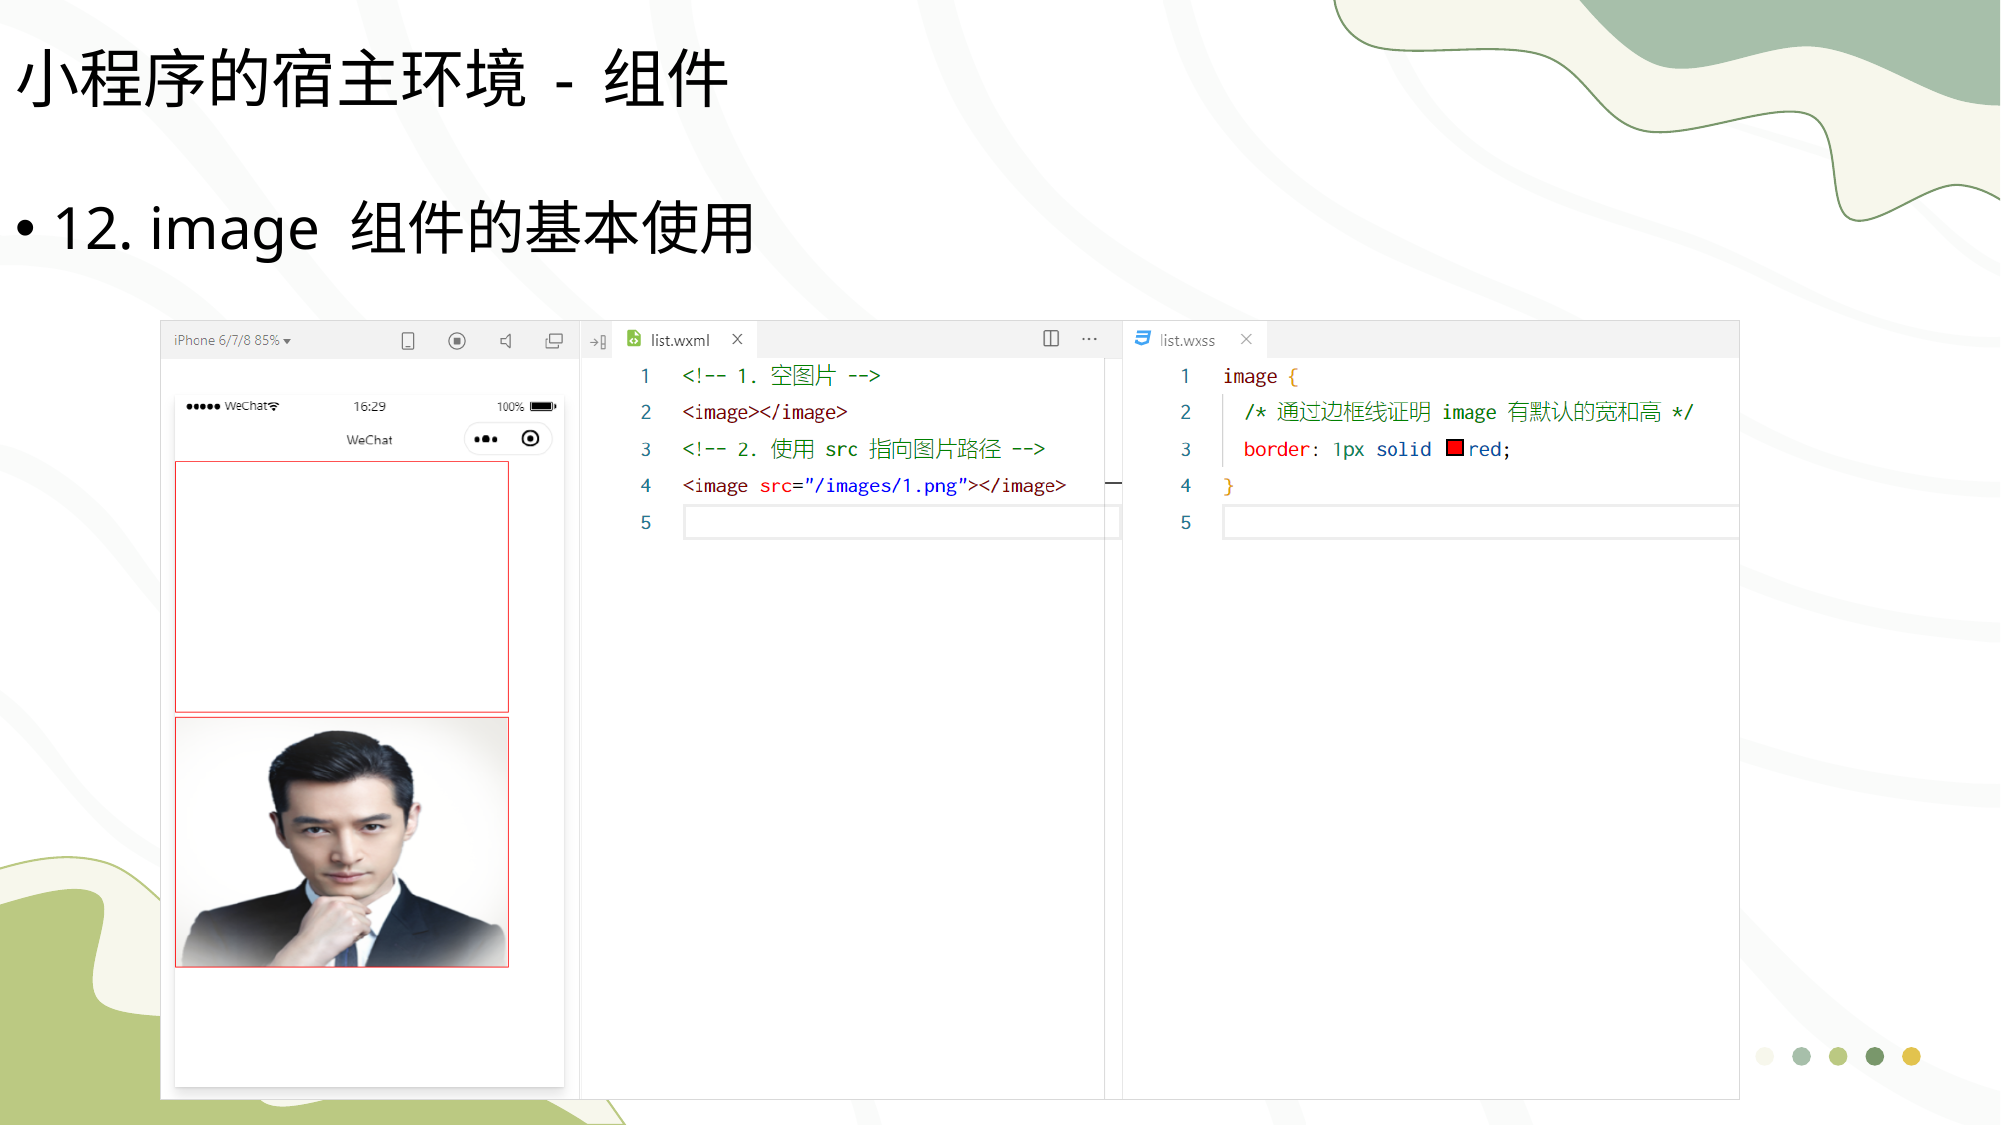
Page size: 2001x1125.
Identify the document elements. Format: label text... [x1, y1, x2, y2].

picture [160, 320, 1740, 1100]
list 12. image 组件的基本使用 [0, 192, 1616, 278]
title 小程序的宿主环境 - 组件 [0, 38, 1439, 124]
